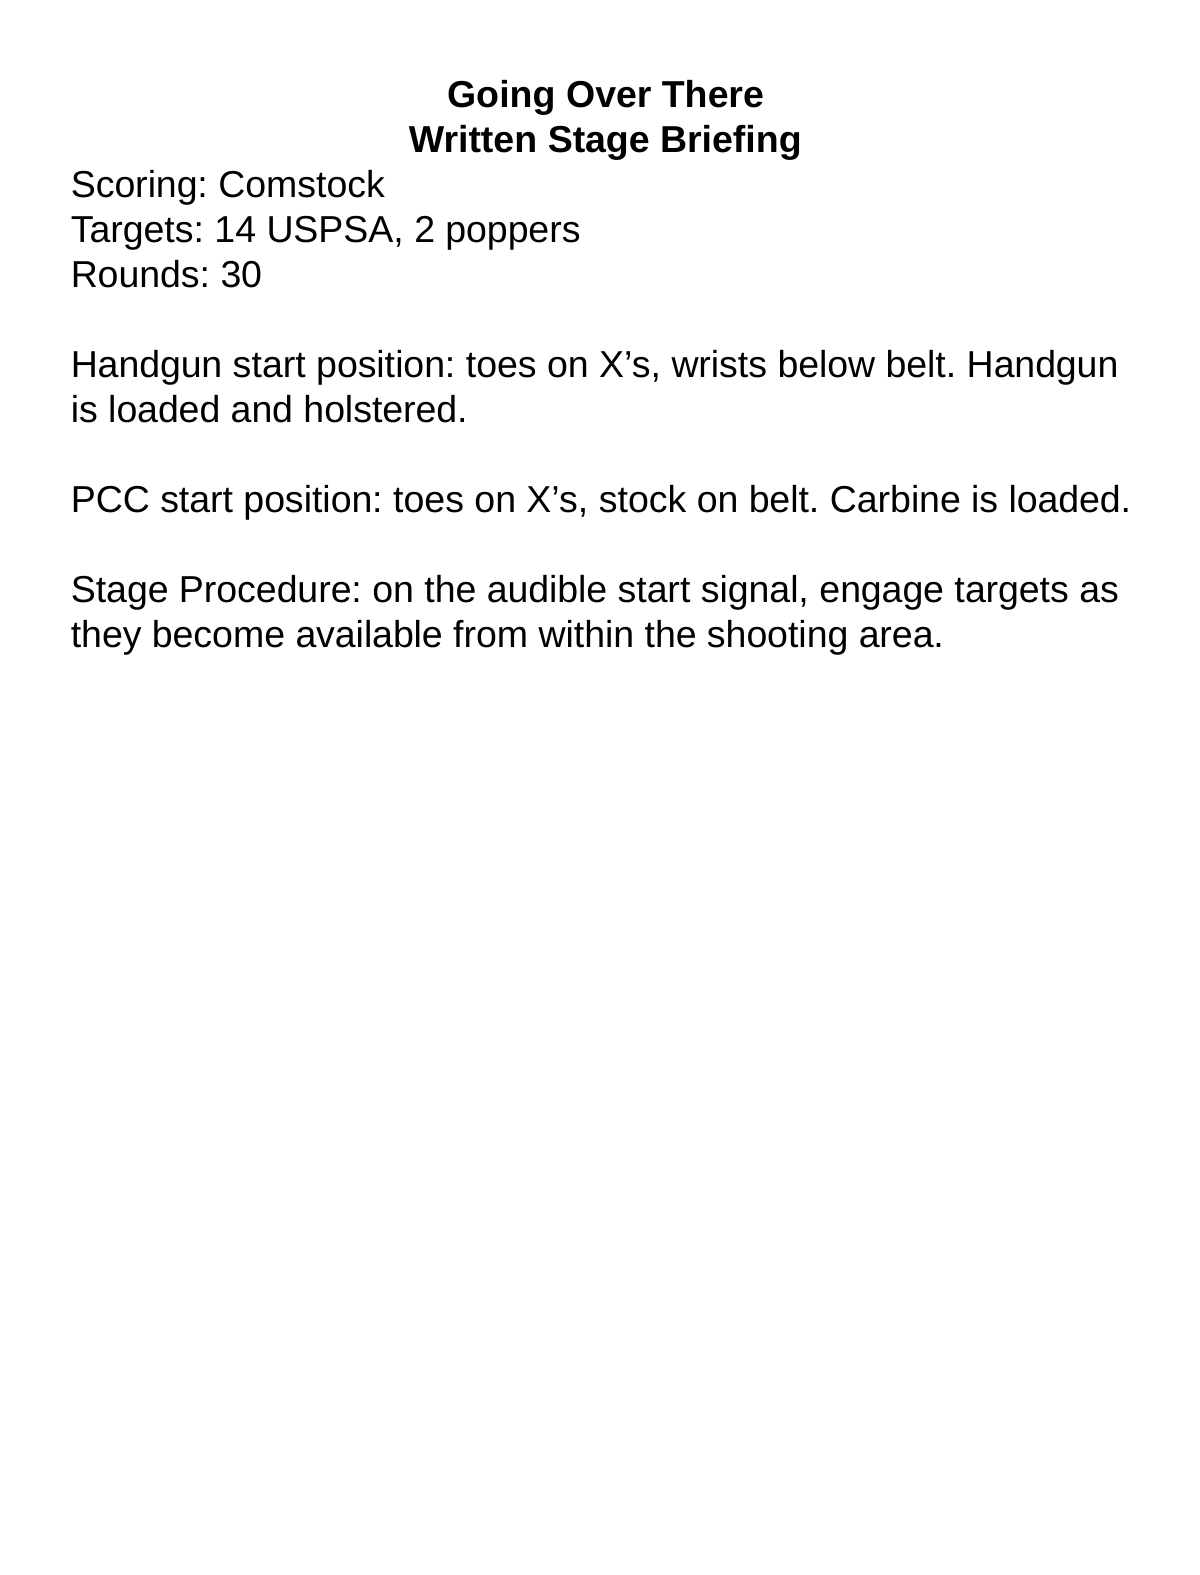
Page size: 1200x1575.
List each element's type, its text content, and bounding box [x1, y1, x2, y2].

text_box Going Over There Written Stage Briefing Scoring: Comstock Targets: 14 USPSA, 2 poppers Rounds: 30 Handgun start position: toes on X’s, wrists below belt. Handgun is loaded and holstered. PCC start position: toes on X’s, stock on belt. Carbine is loaded. Stage Procedure: on the audible start signal, engage targets as they become available from within the shooting area. [56, 63, 1156, 663]
